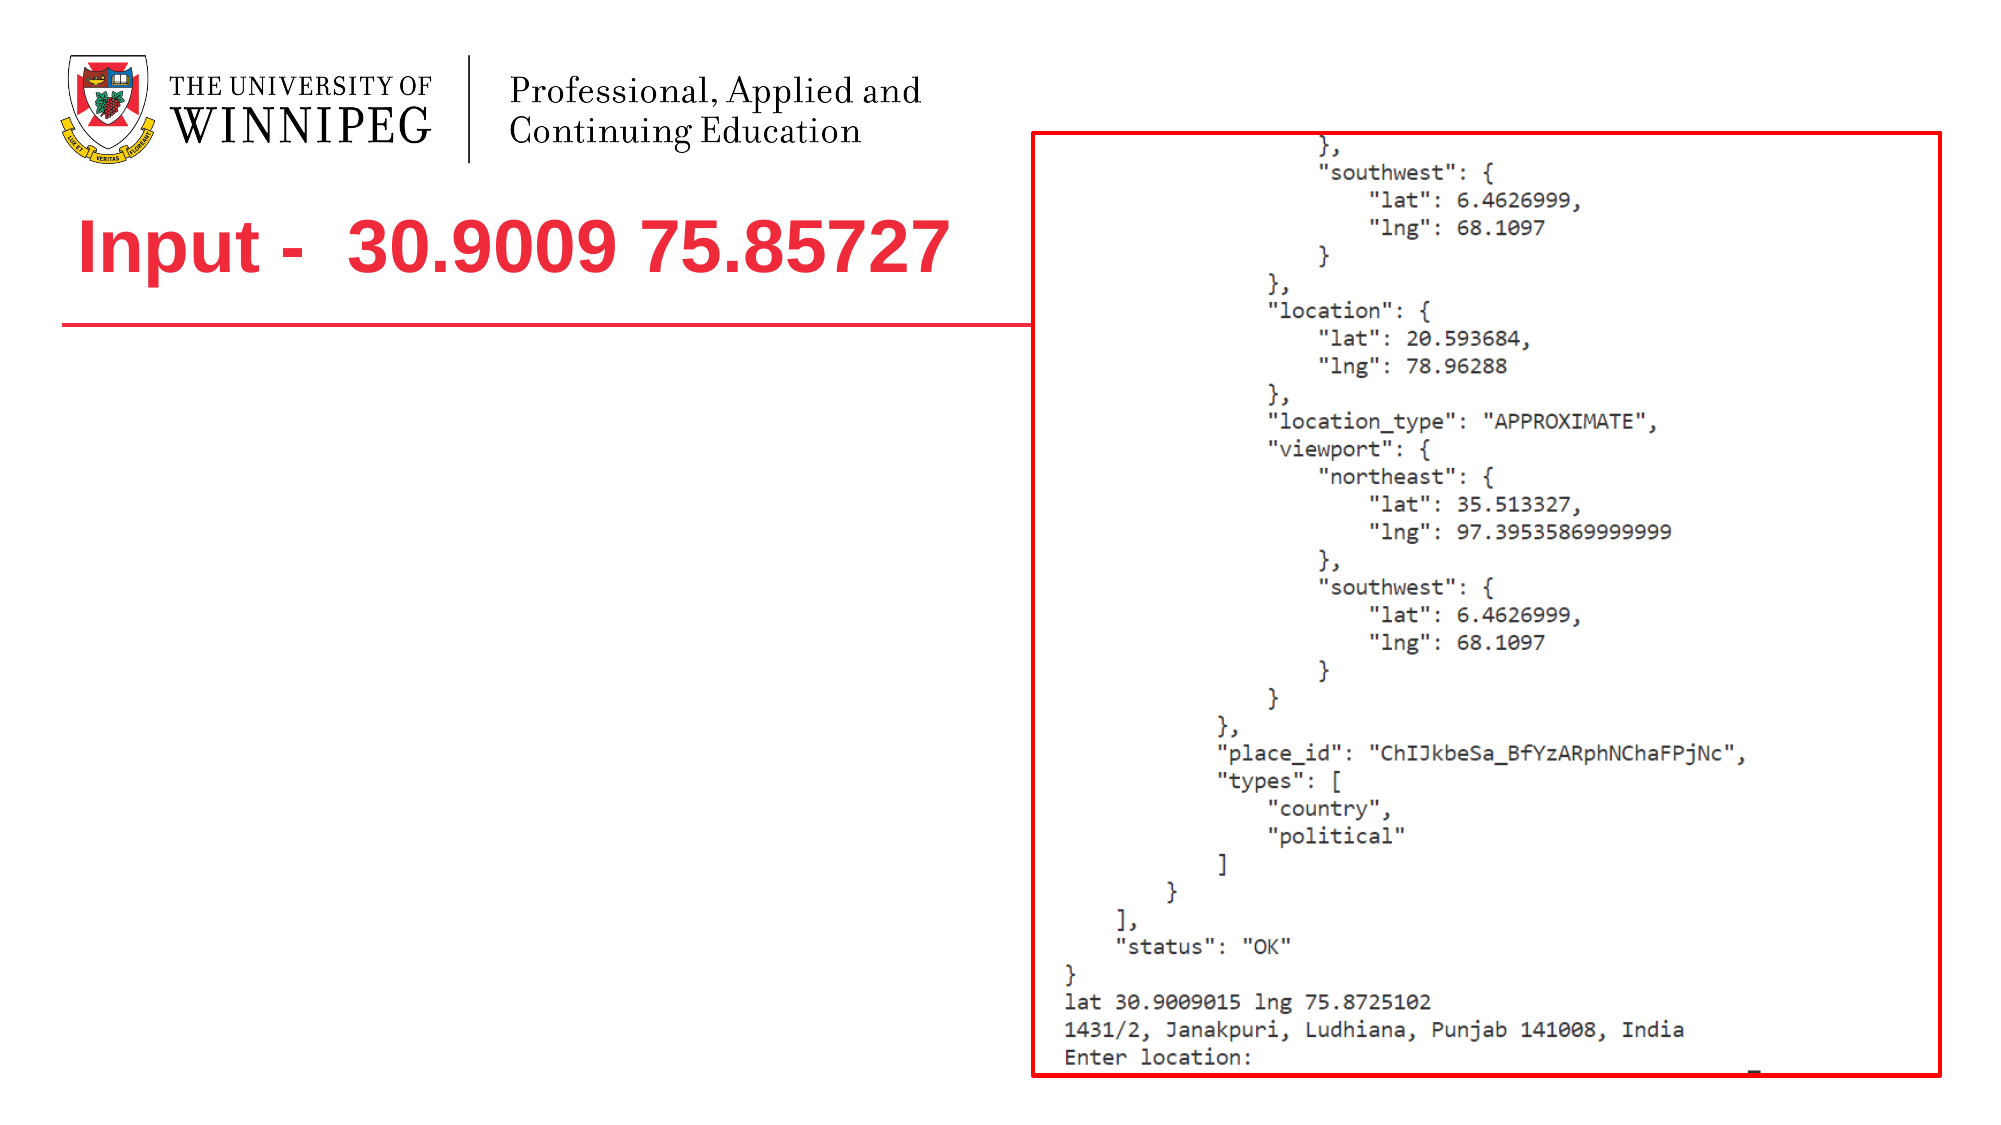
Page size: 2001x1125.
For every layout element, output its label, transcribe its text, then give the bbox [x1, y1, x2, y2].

list Input - 30.9009 75.85727 [62, 200, 1031, 288]
picture [60, 55, 922, 164]
picture [1035, 135, 1938, 1074]
